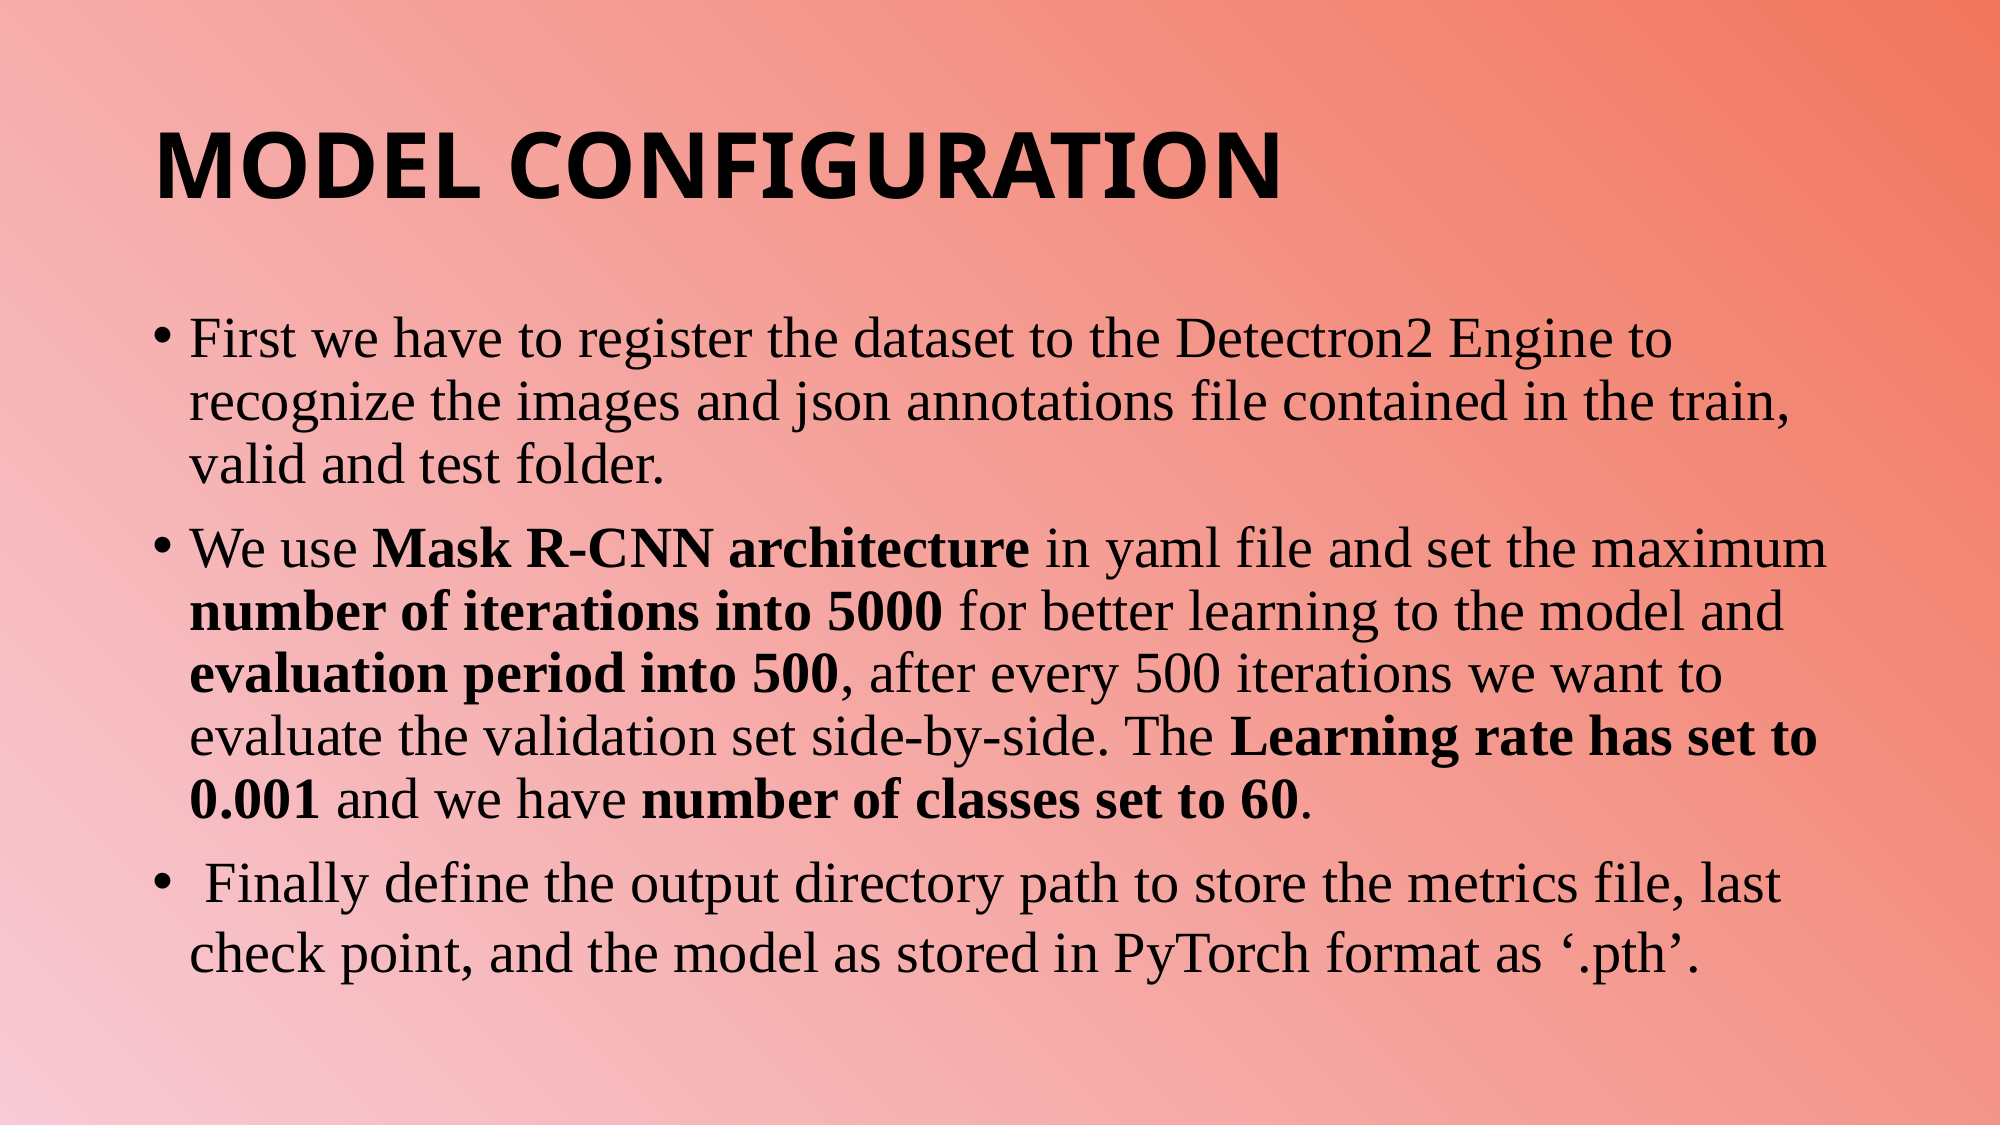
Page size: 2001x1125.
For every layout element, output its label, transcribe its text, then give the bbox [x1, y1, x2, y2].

title MODEL CONFIGURATION [137, 59, 1863, 278]
list First we have to register the dataset to the Detectron2 Engine to recognize the images and json annotations file contained in the train, valid and test folder. We use Mask R-CNN architecture in yaml file and set the maximum number of iterations into 5000 for better learning to the model and evaluation period into 500, after every 500 iterations we want to evaluate the validation set side-by-side. The Learning rate has set to 0.001 and we have number of classes set to 60. Finally define the output directory path to store the metrics file, last check point, and the model as stored in PyTorch format as ‘.pth’. [137, 299, 1863, 1014]
